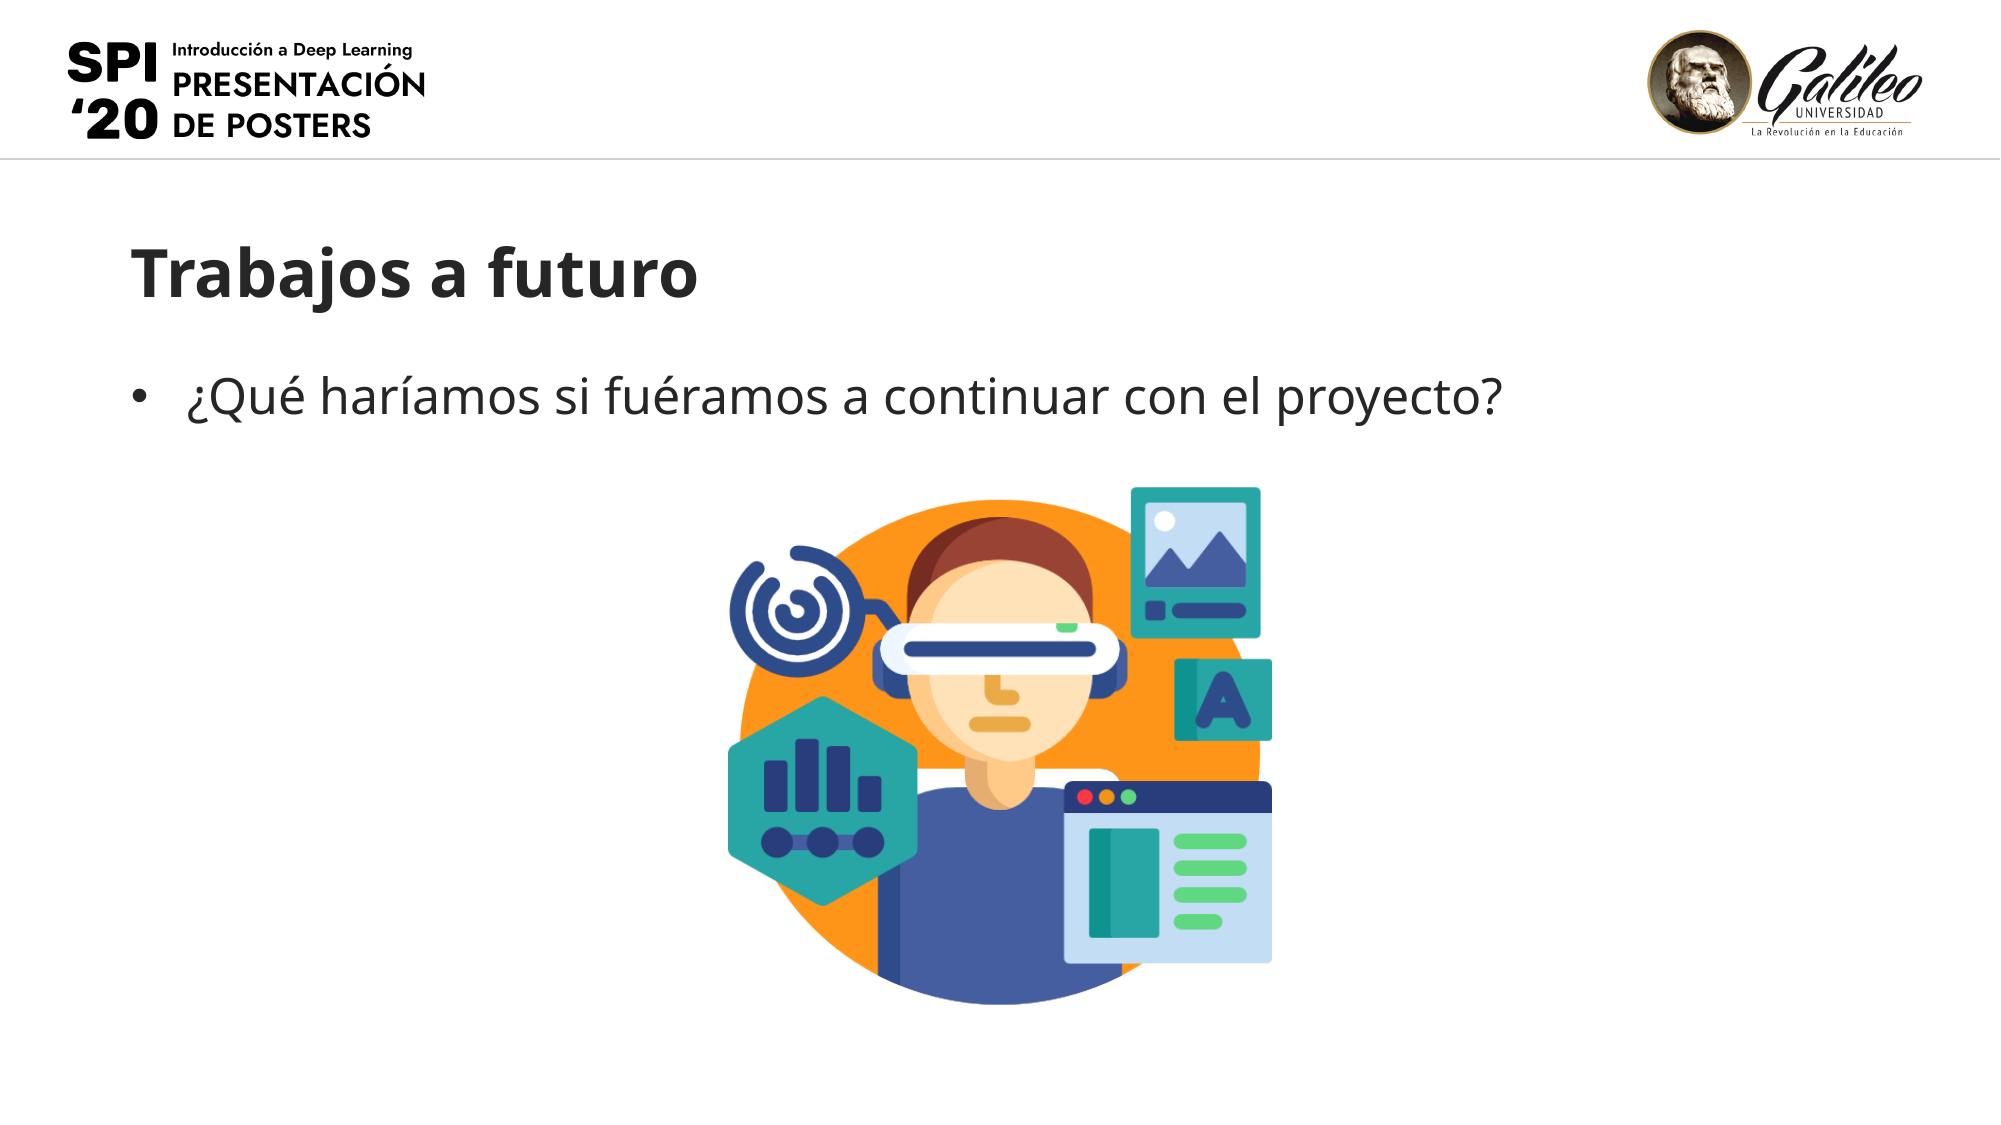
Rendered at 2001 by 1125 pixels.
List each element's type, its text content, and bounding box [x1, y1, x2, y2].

text_box Trabajos a futuro [115, 223, 1732, 319]
picture [1639, 26, 1930, 139]
picture [57, 39, 436, 140]
picture [728, 482, 1272, 1011]
text_box ¿Qué haríamos si fuéramos a continuar con el proyecto? [115, 357, 1668, 433]
